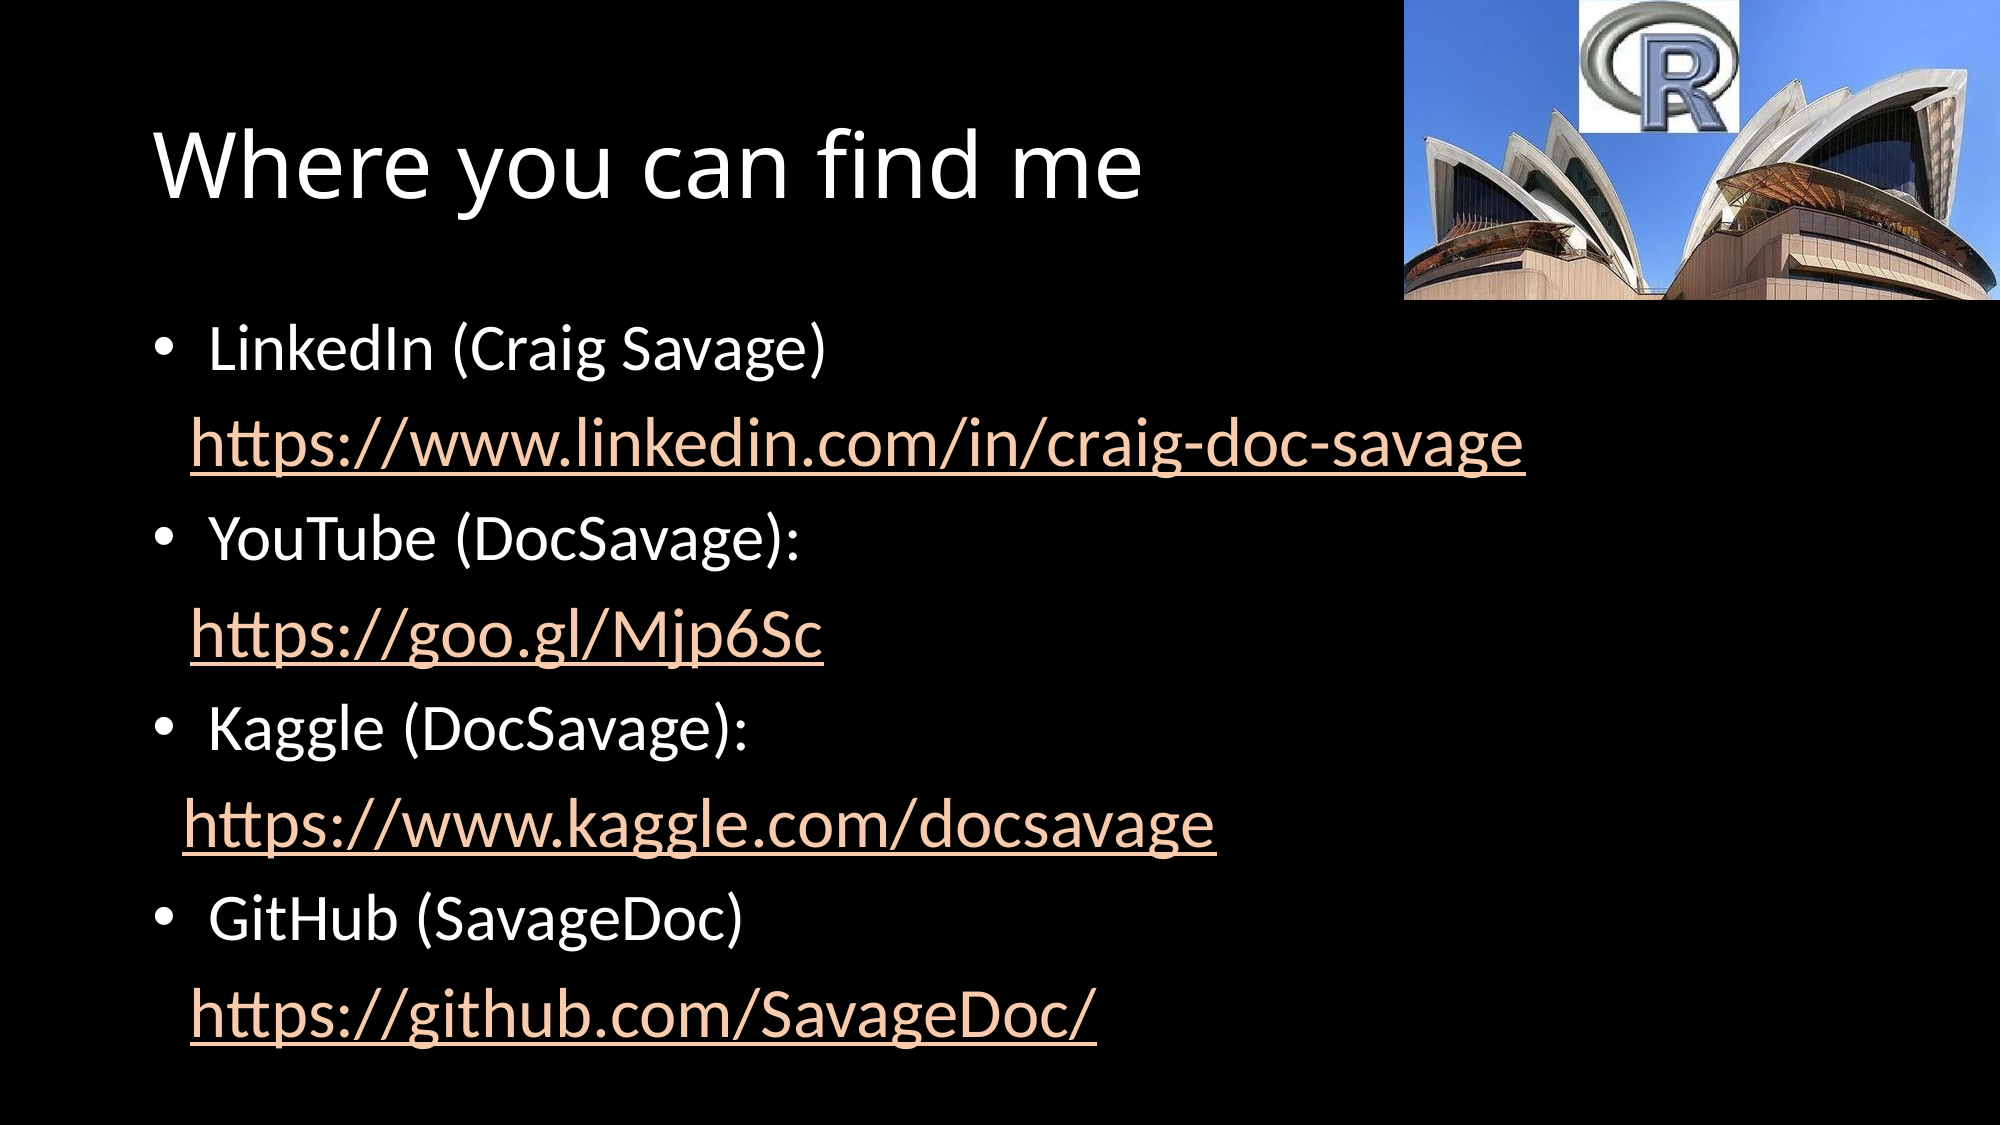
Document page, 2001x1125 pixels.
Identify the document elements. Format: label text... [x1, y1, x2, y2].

picture [1404, 0, 2000, 300]
title Where you can find me [137, 59, 1863, 278]
list LinkedIn (Craig Savage) https://www.linkedin.com/in/craig-doc-savage YouTube (DocSavage): https://goo.gl/Mjp6Sc Kaggle (DocSavage): https://www.kaggle.com/docsavage GitHub (SavageDoc) https://github.com/SavageDoc/ [137, 305, 1863, 1020]
